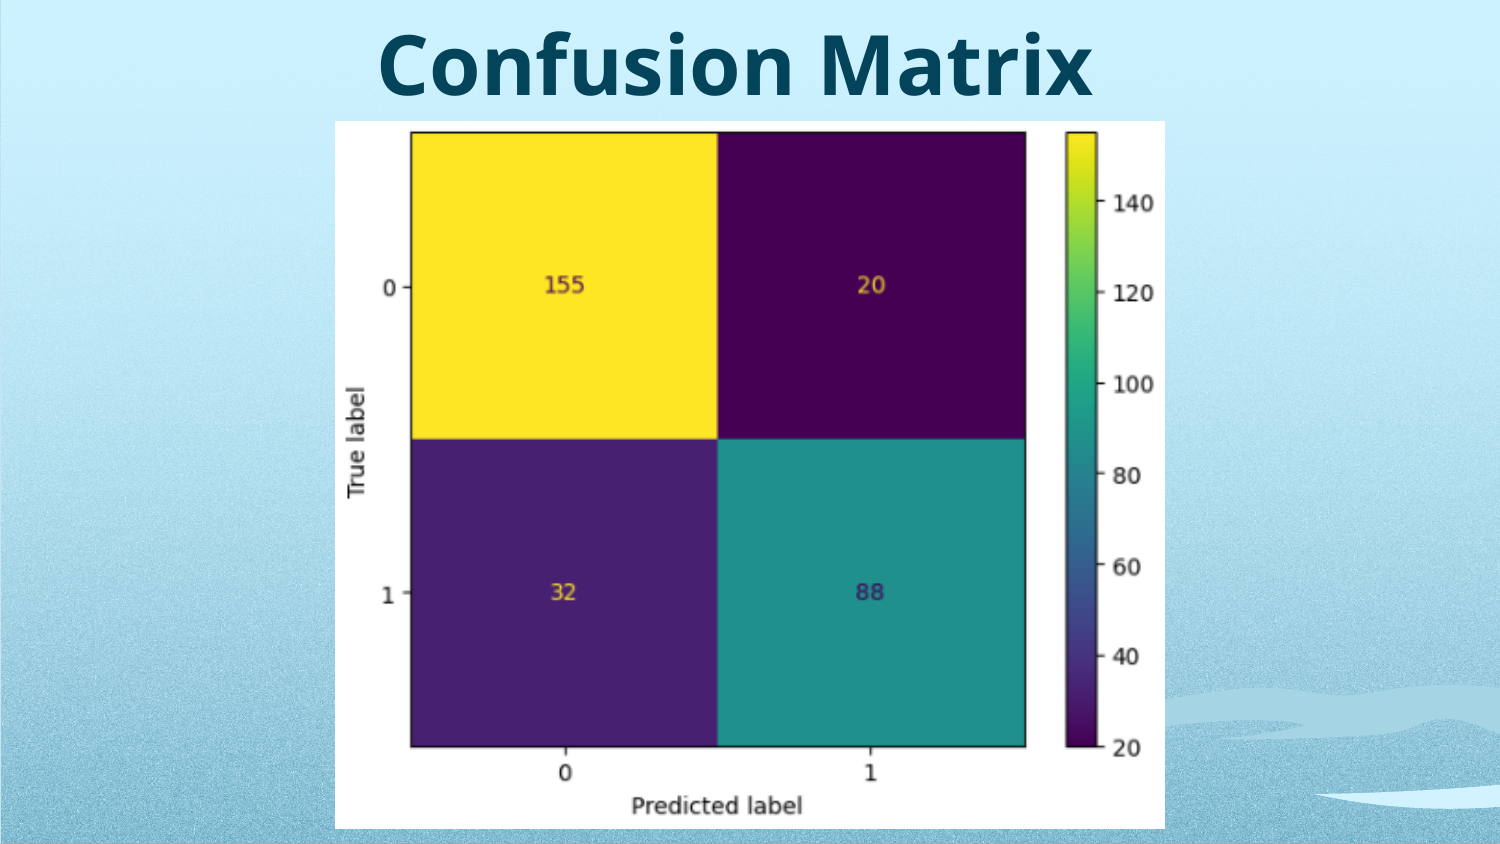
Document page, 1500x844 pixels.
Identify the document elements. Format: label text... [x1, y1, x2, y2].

title Confusion Matrix [36, 15, 1435, 110]
picture [0, 0, 1500, 844]
